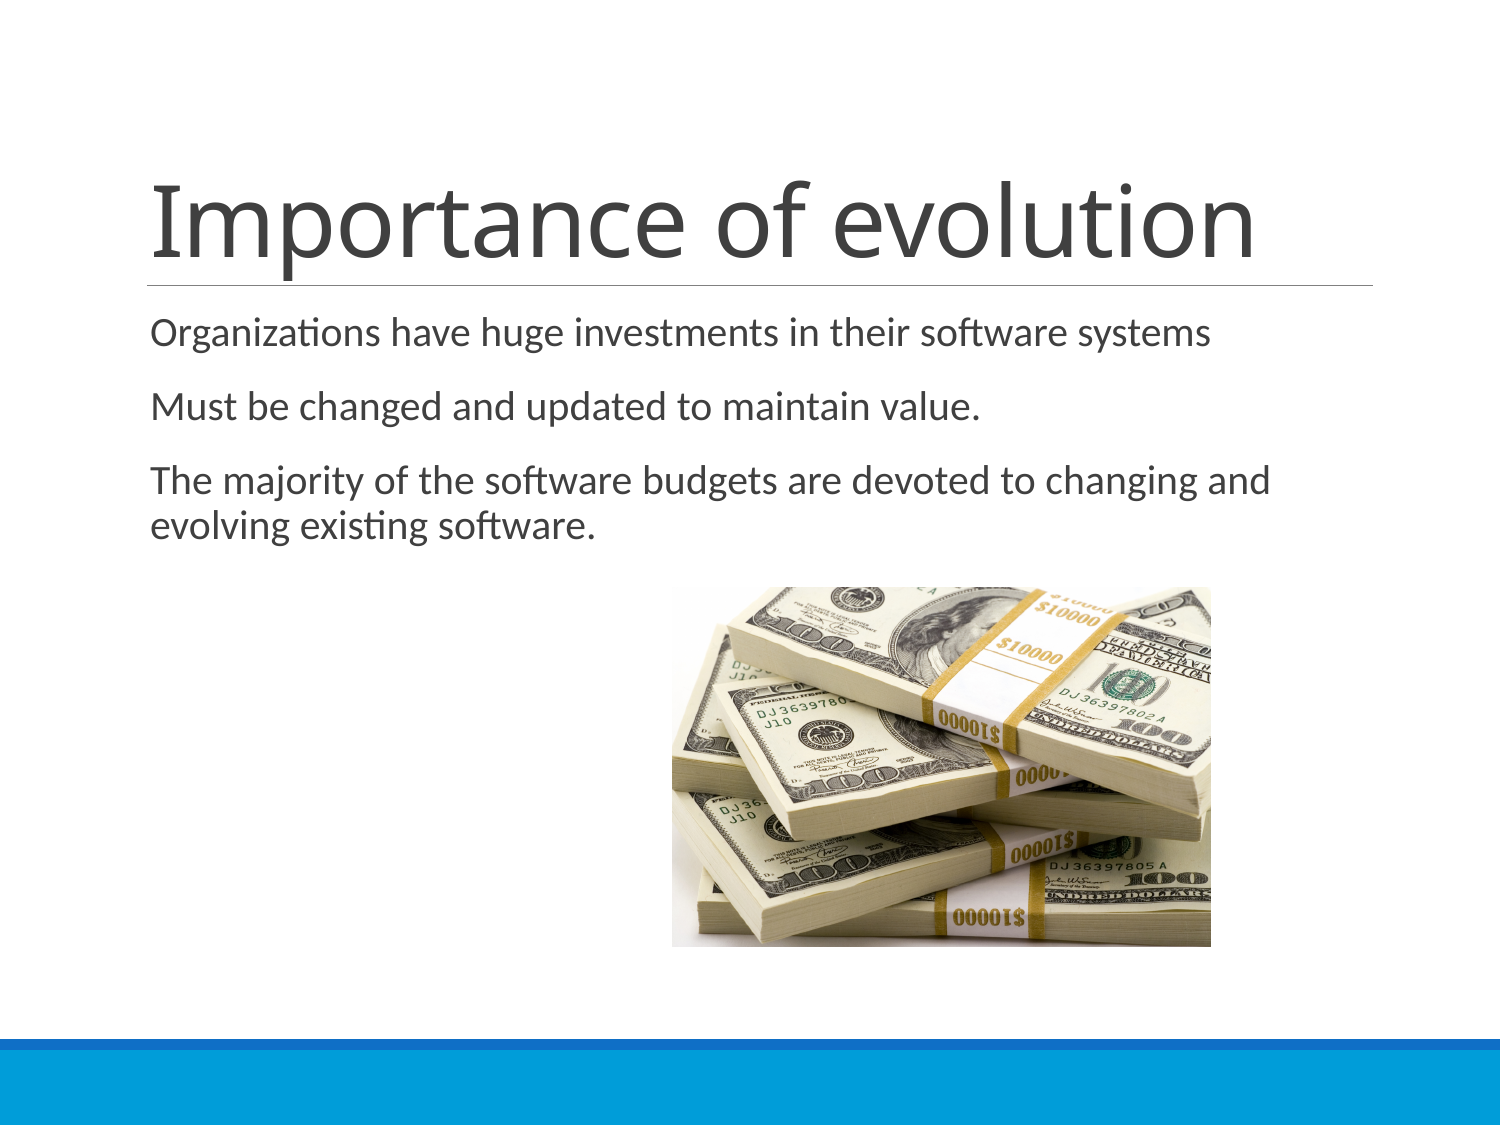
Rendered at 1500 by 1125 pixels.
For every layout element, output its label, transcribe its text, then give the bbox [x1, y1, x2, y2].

title Importance of evolution [135, 47, 1373, 285]
list Organizations have huge investments in their software systems Must be changed and updated to maintain value. The majority of the software budgets are devoted to changing and evolving existing software. [135, 302, 1373, 963]
picture [671, 587, 1211, 947]
